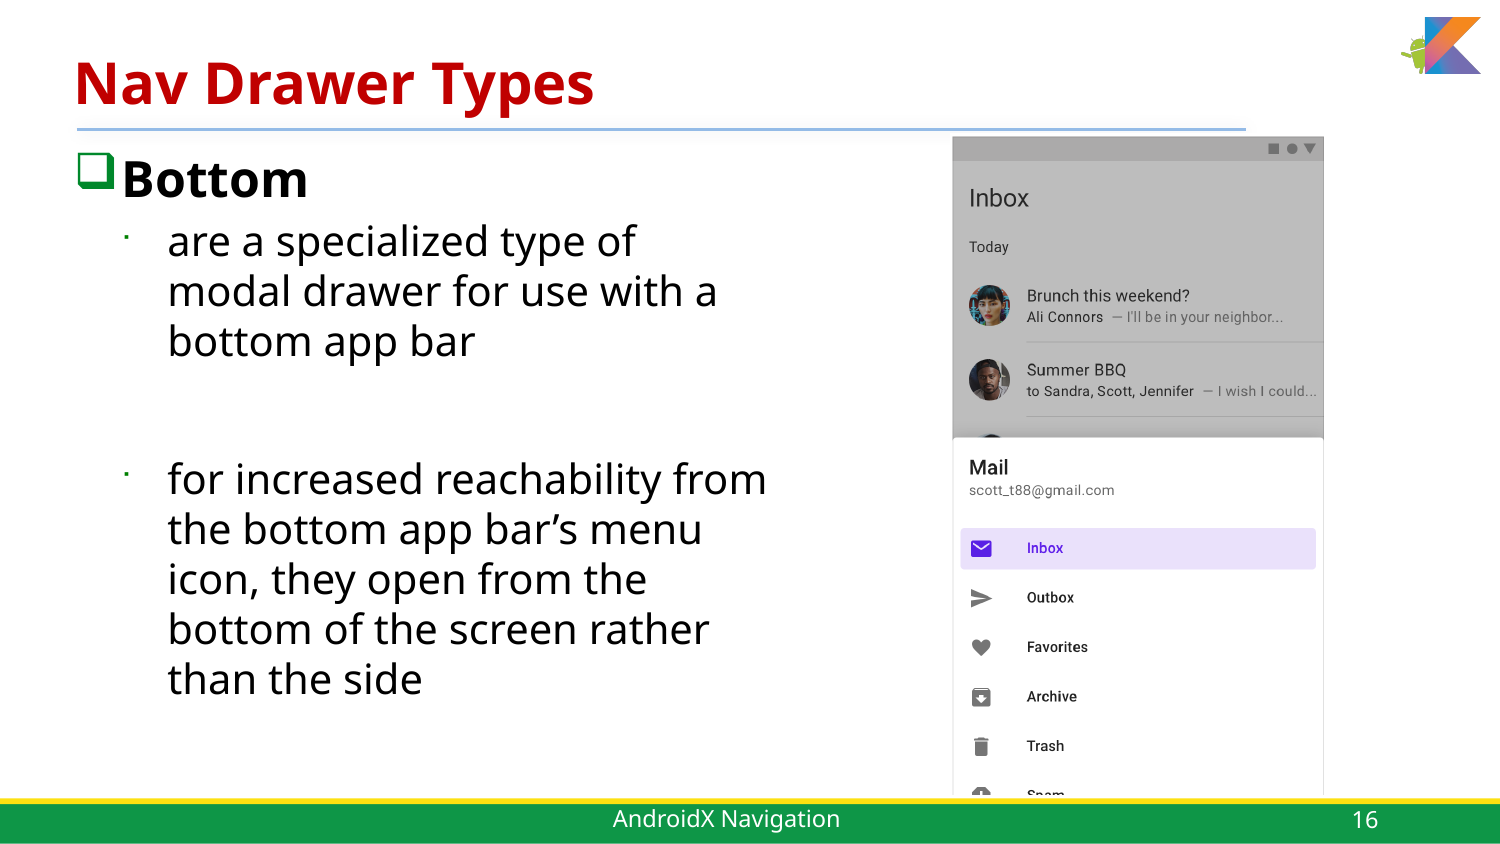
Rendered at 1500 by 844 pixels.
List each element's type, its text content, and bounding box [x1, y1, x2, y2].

footer AndroidX Navigation [527, 802, 927, 843]
picture [950, 133, 1324, 795]
slide_number 16 [1074, 799, 1388, 844]
picture [1401, 17, 1481, 74]
title Nav Drawer Types [64, 0, 1341, 126]
list Bottom are a specialized type of modal drawer for use with a bottom app bar for increased reachability from the bottom app bar’s menu icon, they open from the bottom of the screen rather than the side [64, 137, 780, 844]
